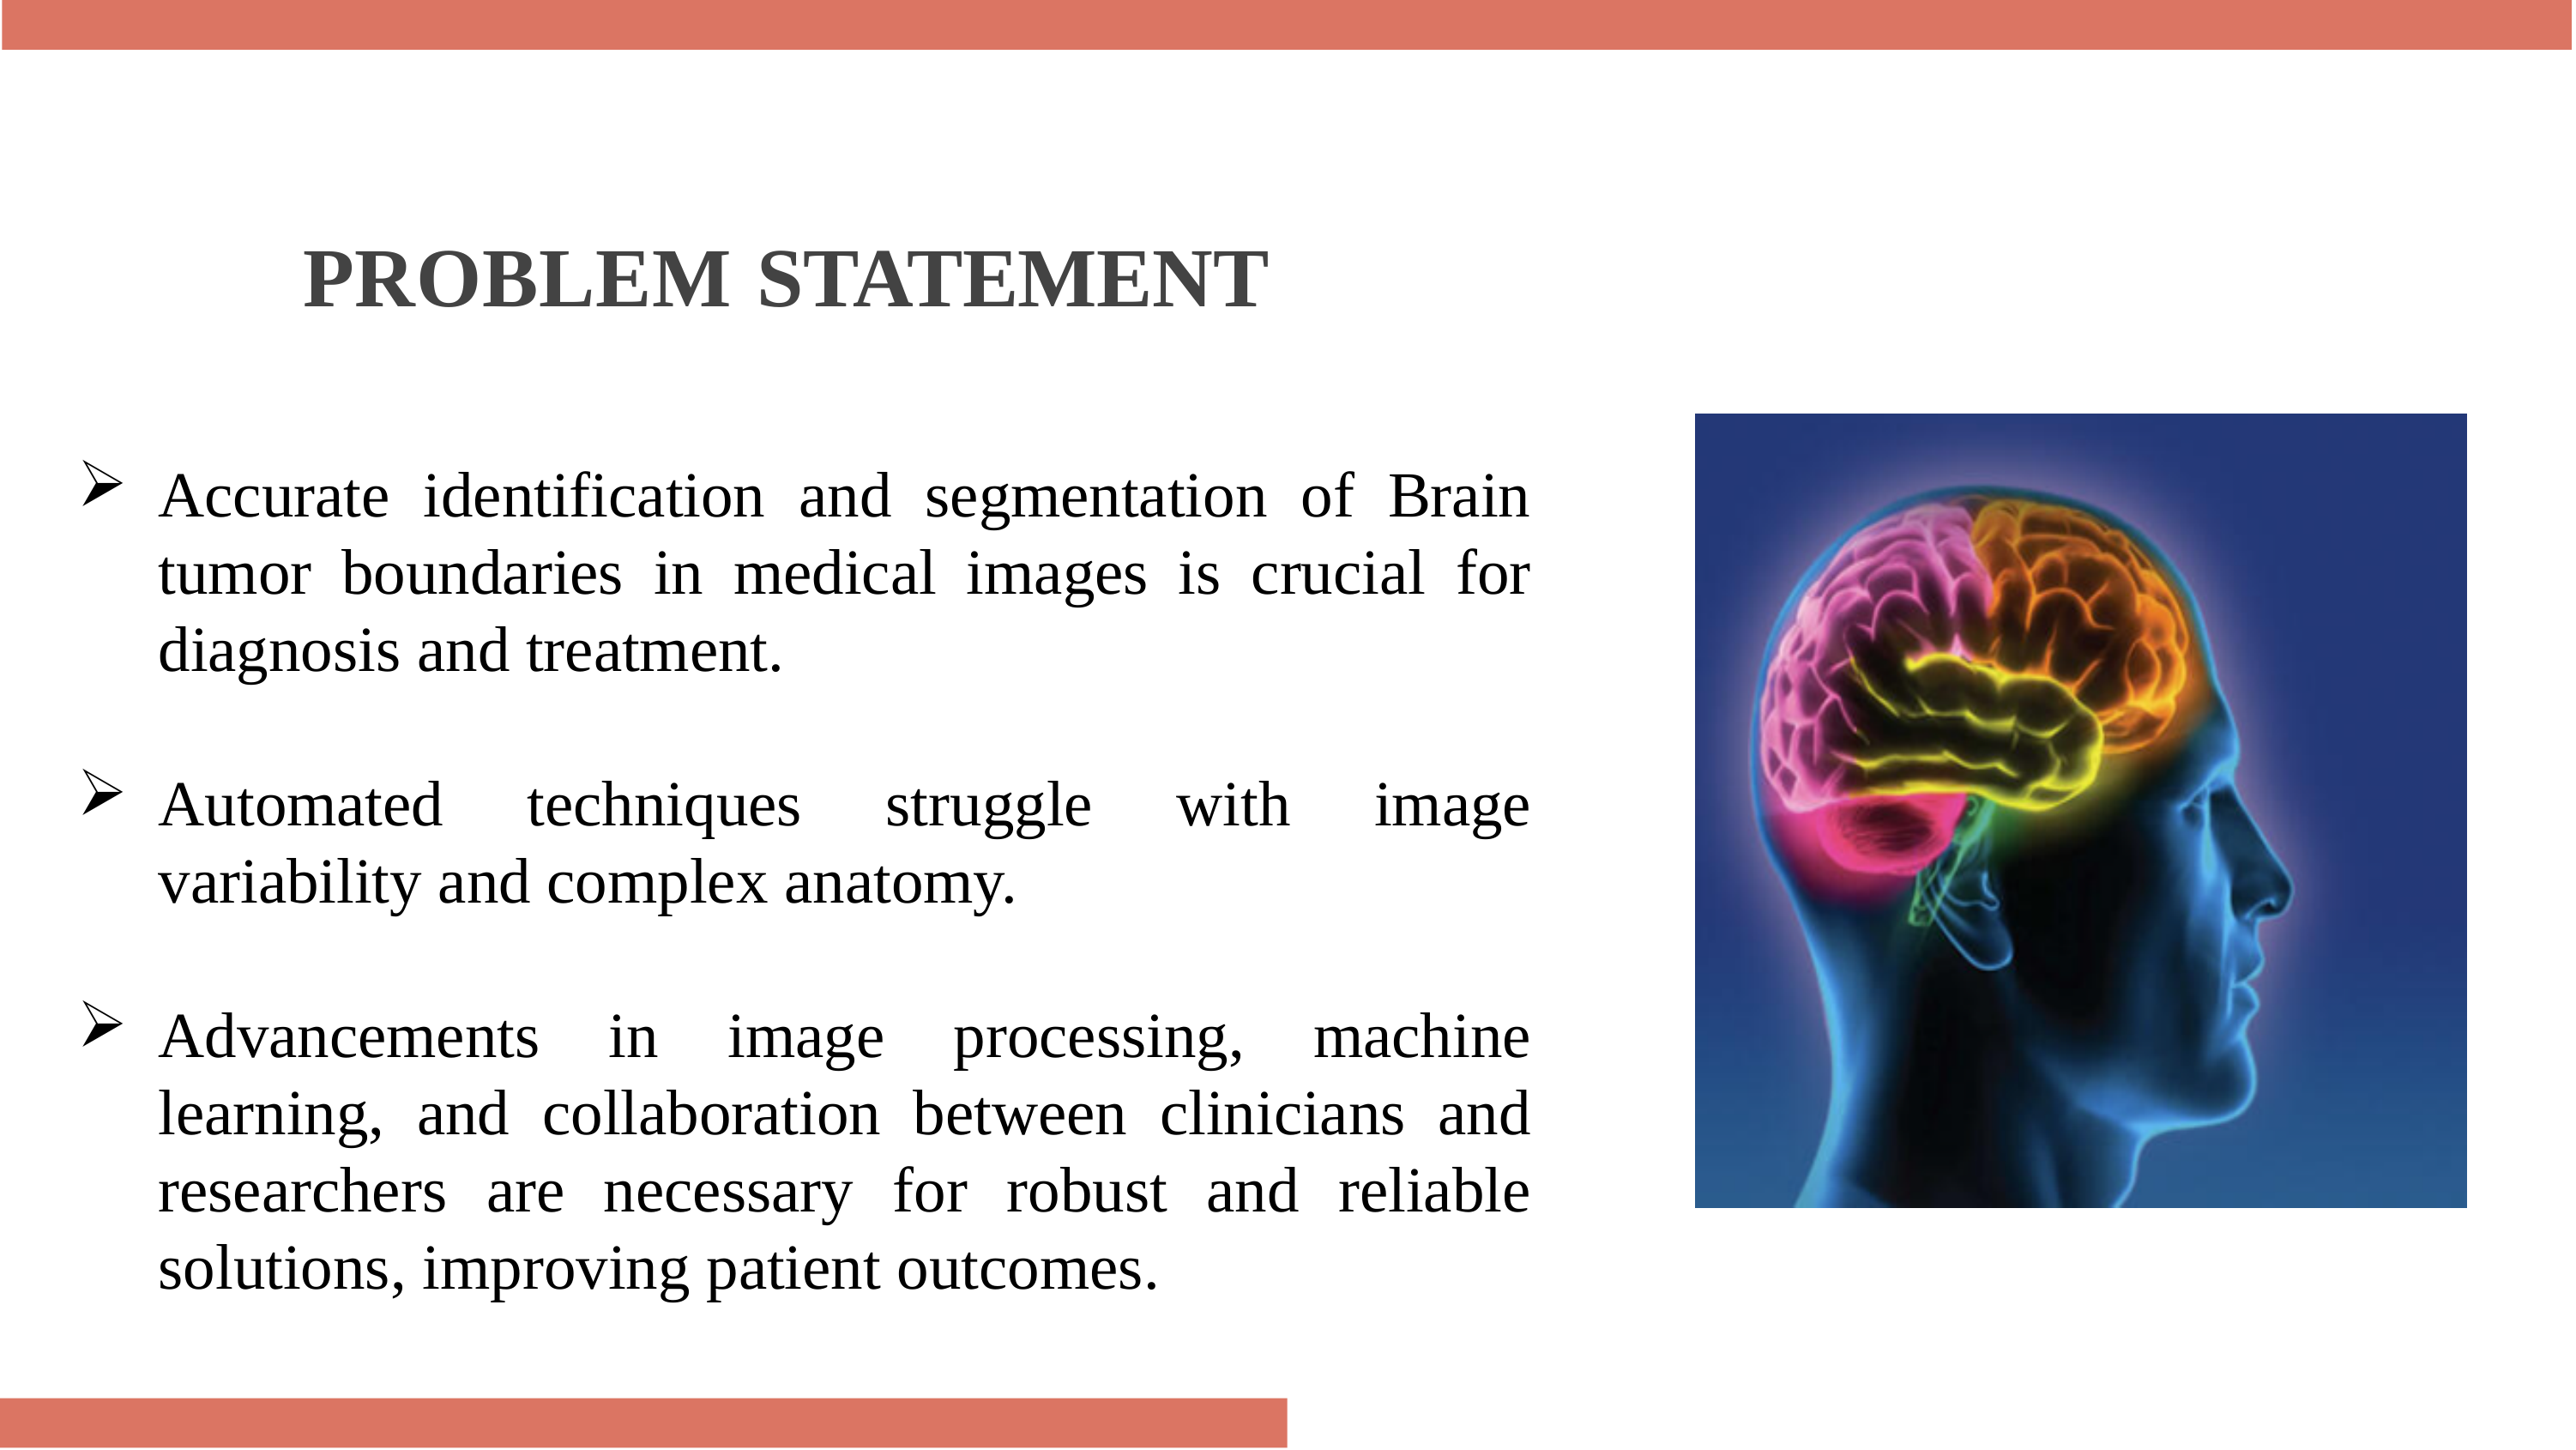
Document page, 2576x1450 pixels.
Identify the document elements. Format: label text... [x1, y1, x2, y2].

text_box Accurate identification and segmentation of Brain tumor boundaries in medical images is crucial for diagnosis and treatment. Automated techniques struggle with image variability and complex anatomy. Advancements in image processing, machine learning, and collaboration between clinicians and researchers are necessary for robust and reliable solutions, improving patient outcomes. [65, 445, 1545, 1308]
picture [1694, 414, 2468, 1208]
text_box [2, 0, 2572, 50]
title PROBLEM STATEMENT [301, 221, 1502, 445]
text_box [0, 1398, 1288, 1448]
